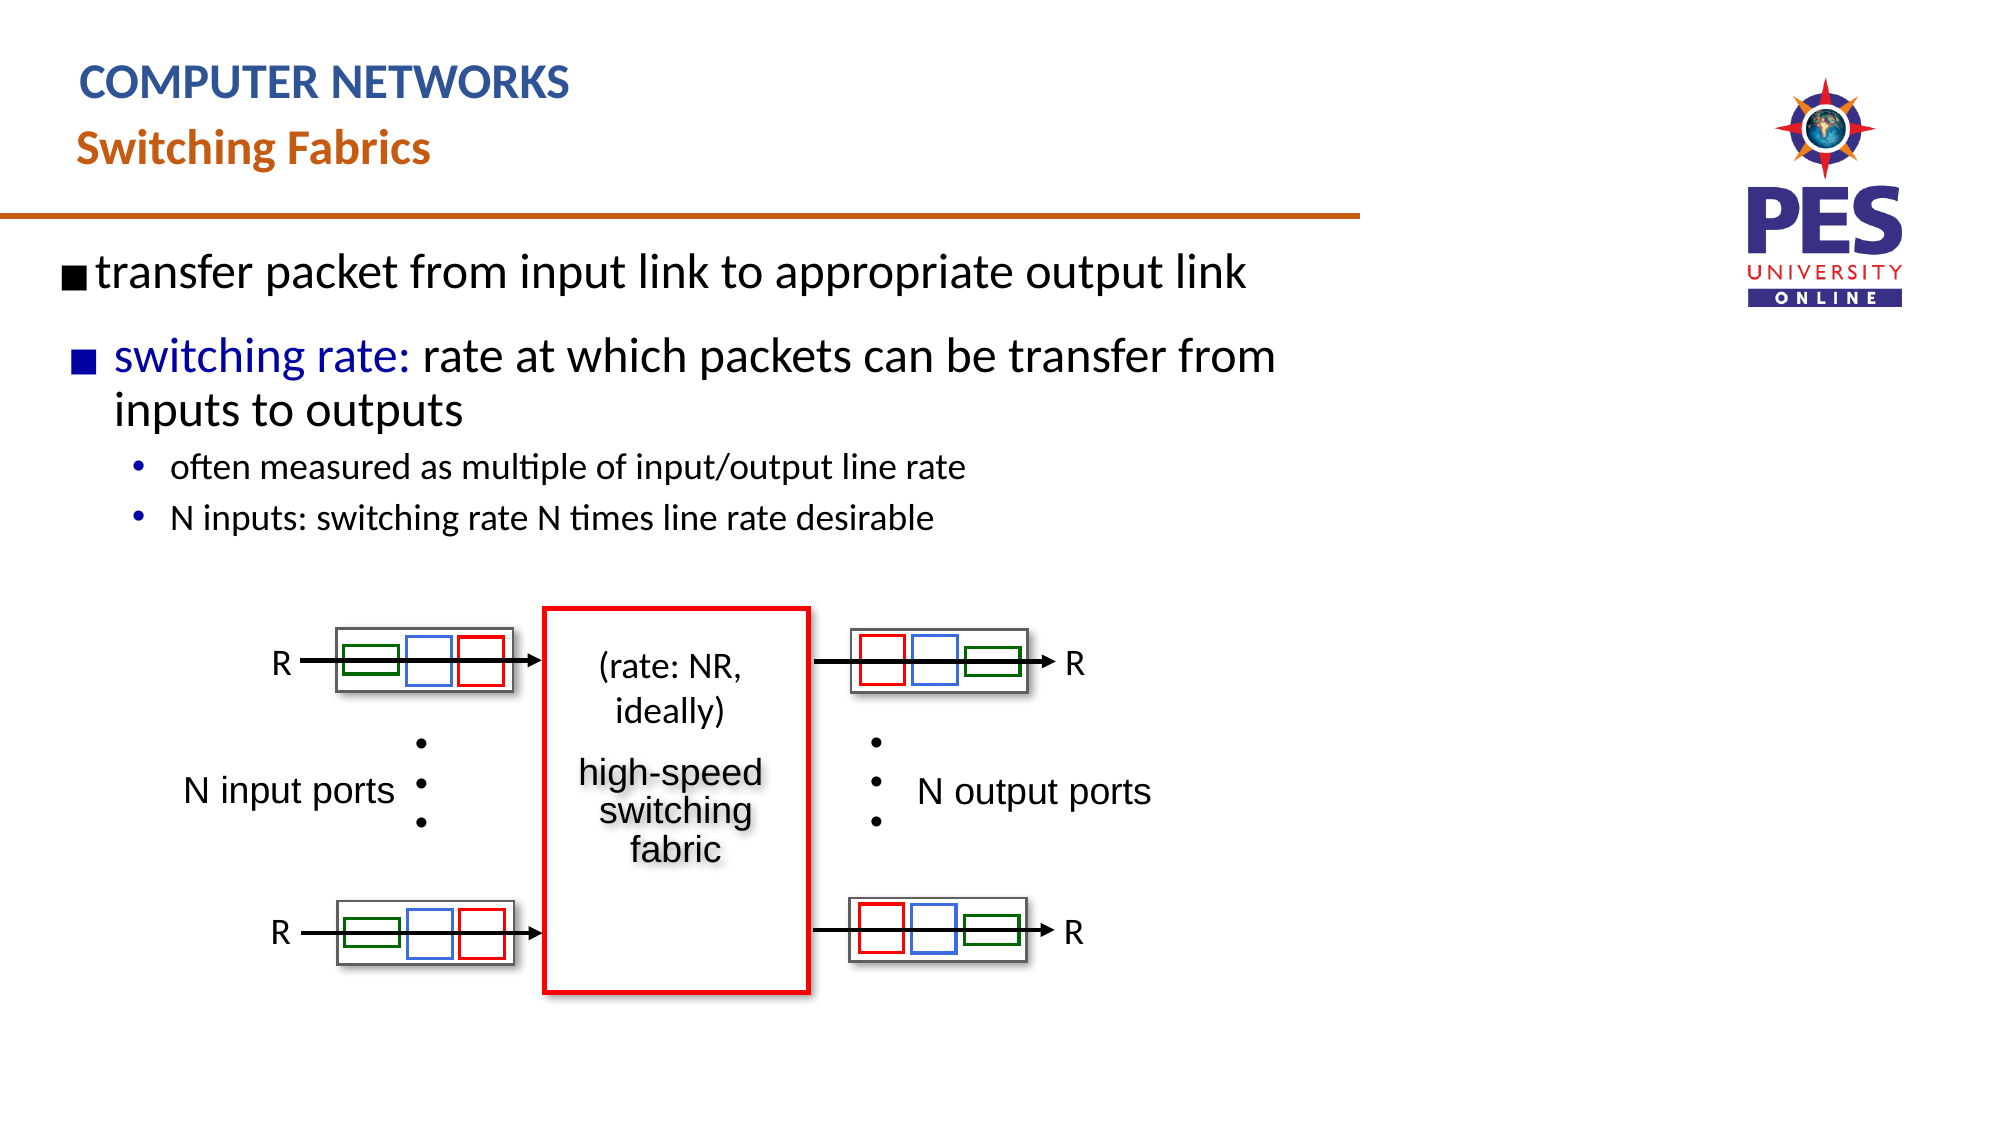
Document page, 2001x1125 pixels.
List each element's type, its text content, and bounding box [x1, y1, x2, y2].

text_box COMPUTER NETWORKS [64, 41, 1295, 106]
text_box Arriving client [308, 661, 535, 698]
text_box R [1059, 630, 1101, 691]
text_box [812, 897, 1055, 962]
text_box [336, 628, 514, 659]
text_box R [255, 899, 307, 960]
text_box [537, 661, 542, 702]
text_box N output ports [964, 759, 1170, 820]
text_box R [256, 630, 308, 691]
text_box . . . [393, 716, 509, 869]
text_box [336, 668, 514, 692]
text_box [814, 629, 1056, 693]
text_box R [1058, 899, 1100, 960]
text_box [337, 942, 515, 965]
text_box Switching Fabrics [60, 106, 1374, 182]
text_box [337, 900, 515, 932]
text_box N input ports [168, 758, 393, 819]
picture [1748, 76, 1902, 307]
text_box . . . [848, 715, 964, 868]
list transfer packet from input link to appropriate output link [42, 237, 1853, 342]
text_box switching rate: rate at which packets can be transfer from inputs to outputs often measured as multiple of input/output line rate N inputs: switching rate N times line rate desirable [41, 321, 1423, 702]
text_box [544, 608, 809, 993]
